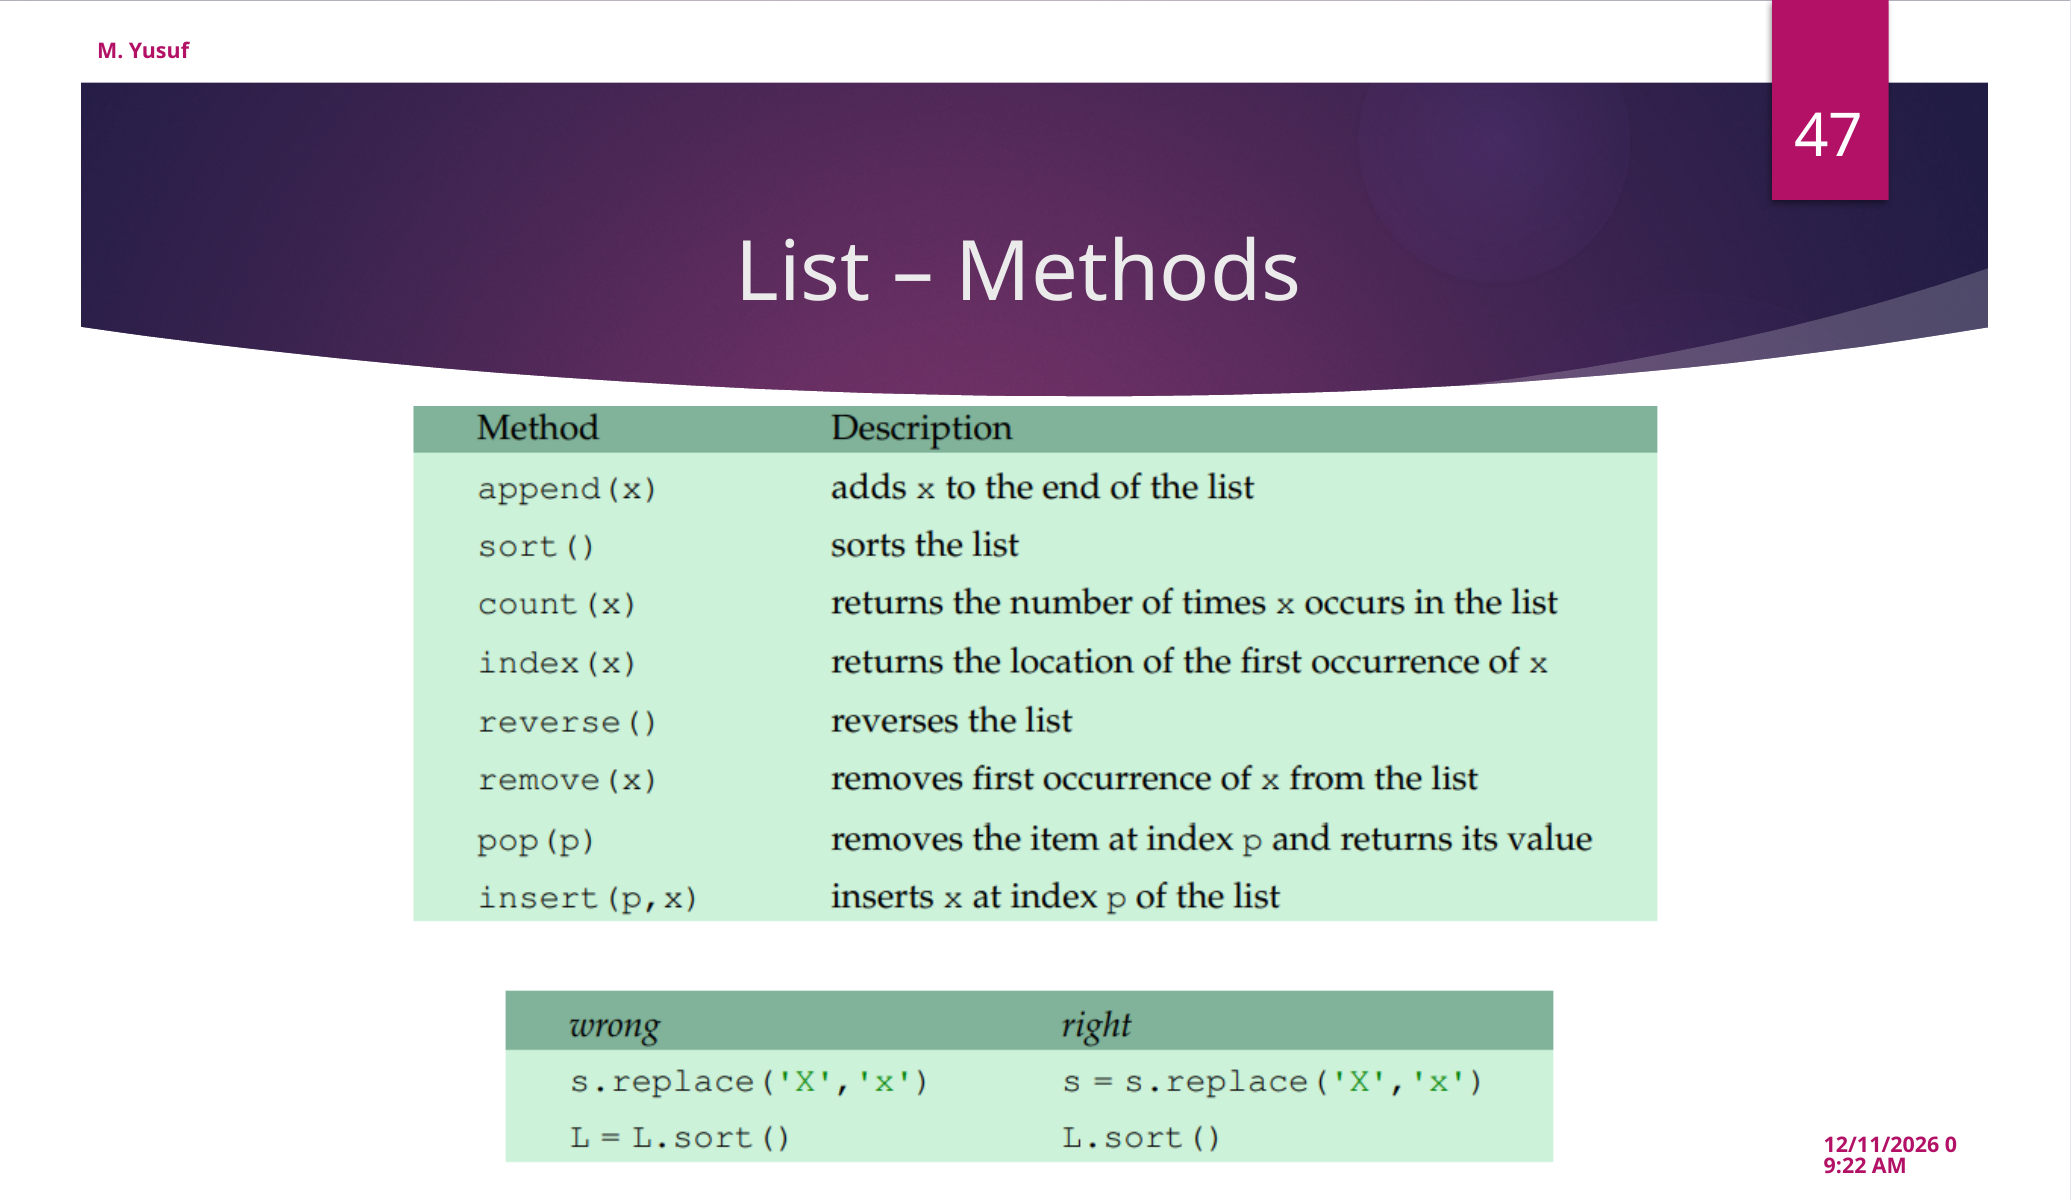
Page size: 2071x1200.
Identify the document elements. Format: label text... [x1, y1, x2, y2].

slide_number 47 [1757, 51, 1900, 187]
title List – Methods [0, 205, 2065, 329]
picture [498, 982, 1561, 1168]
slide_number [1808, 1118, 1977, 1172]
picture [411, 405, 1659, 922]
footer M. Yusuf [82, 23, 738, 77]
list [82, 406, 1977, 1176]
